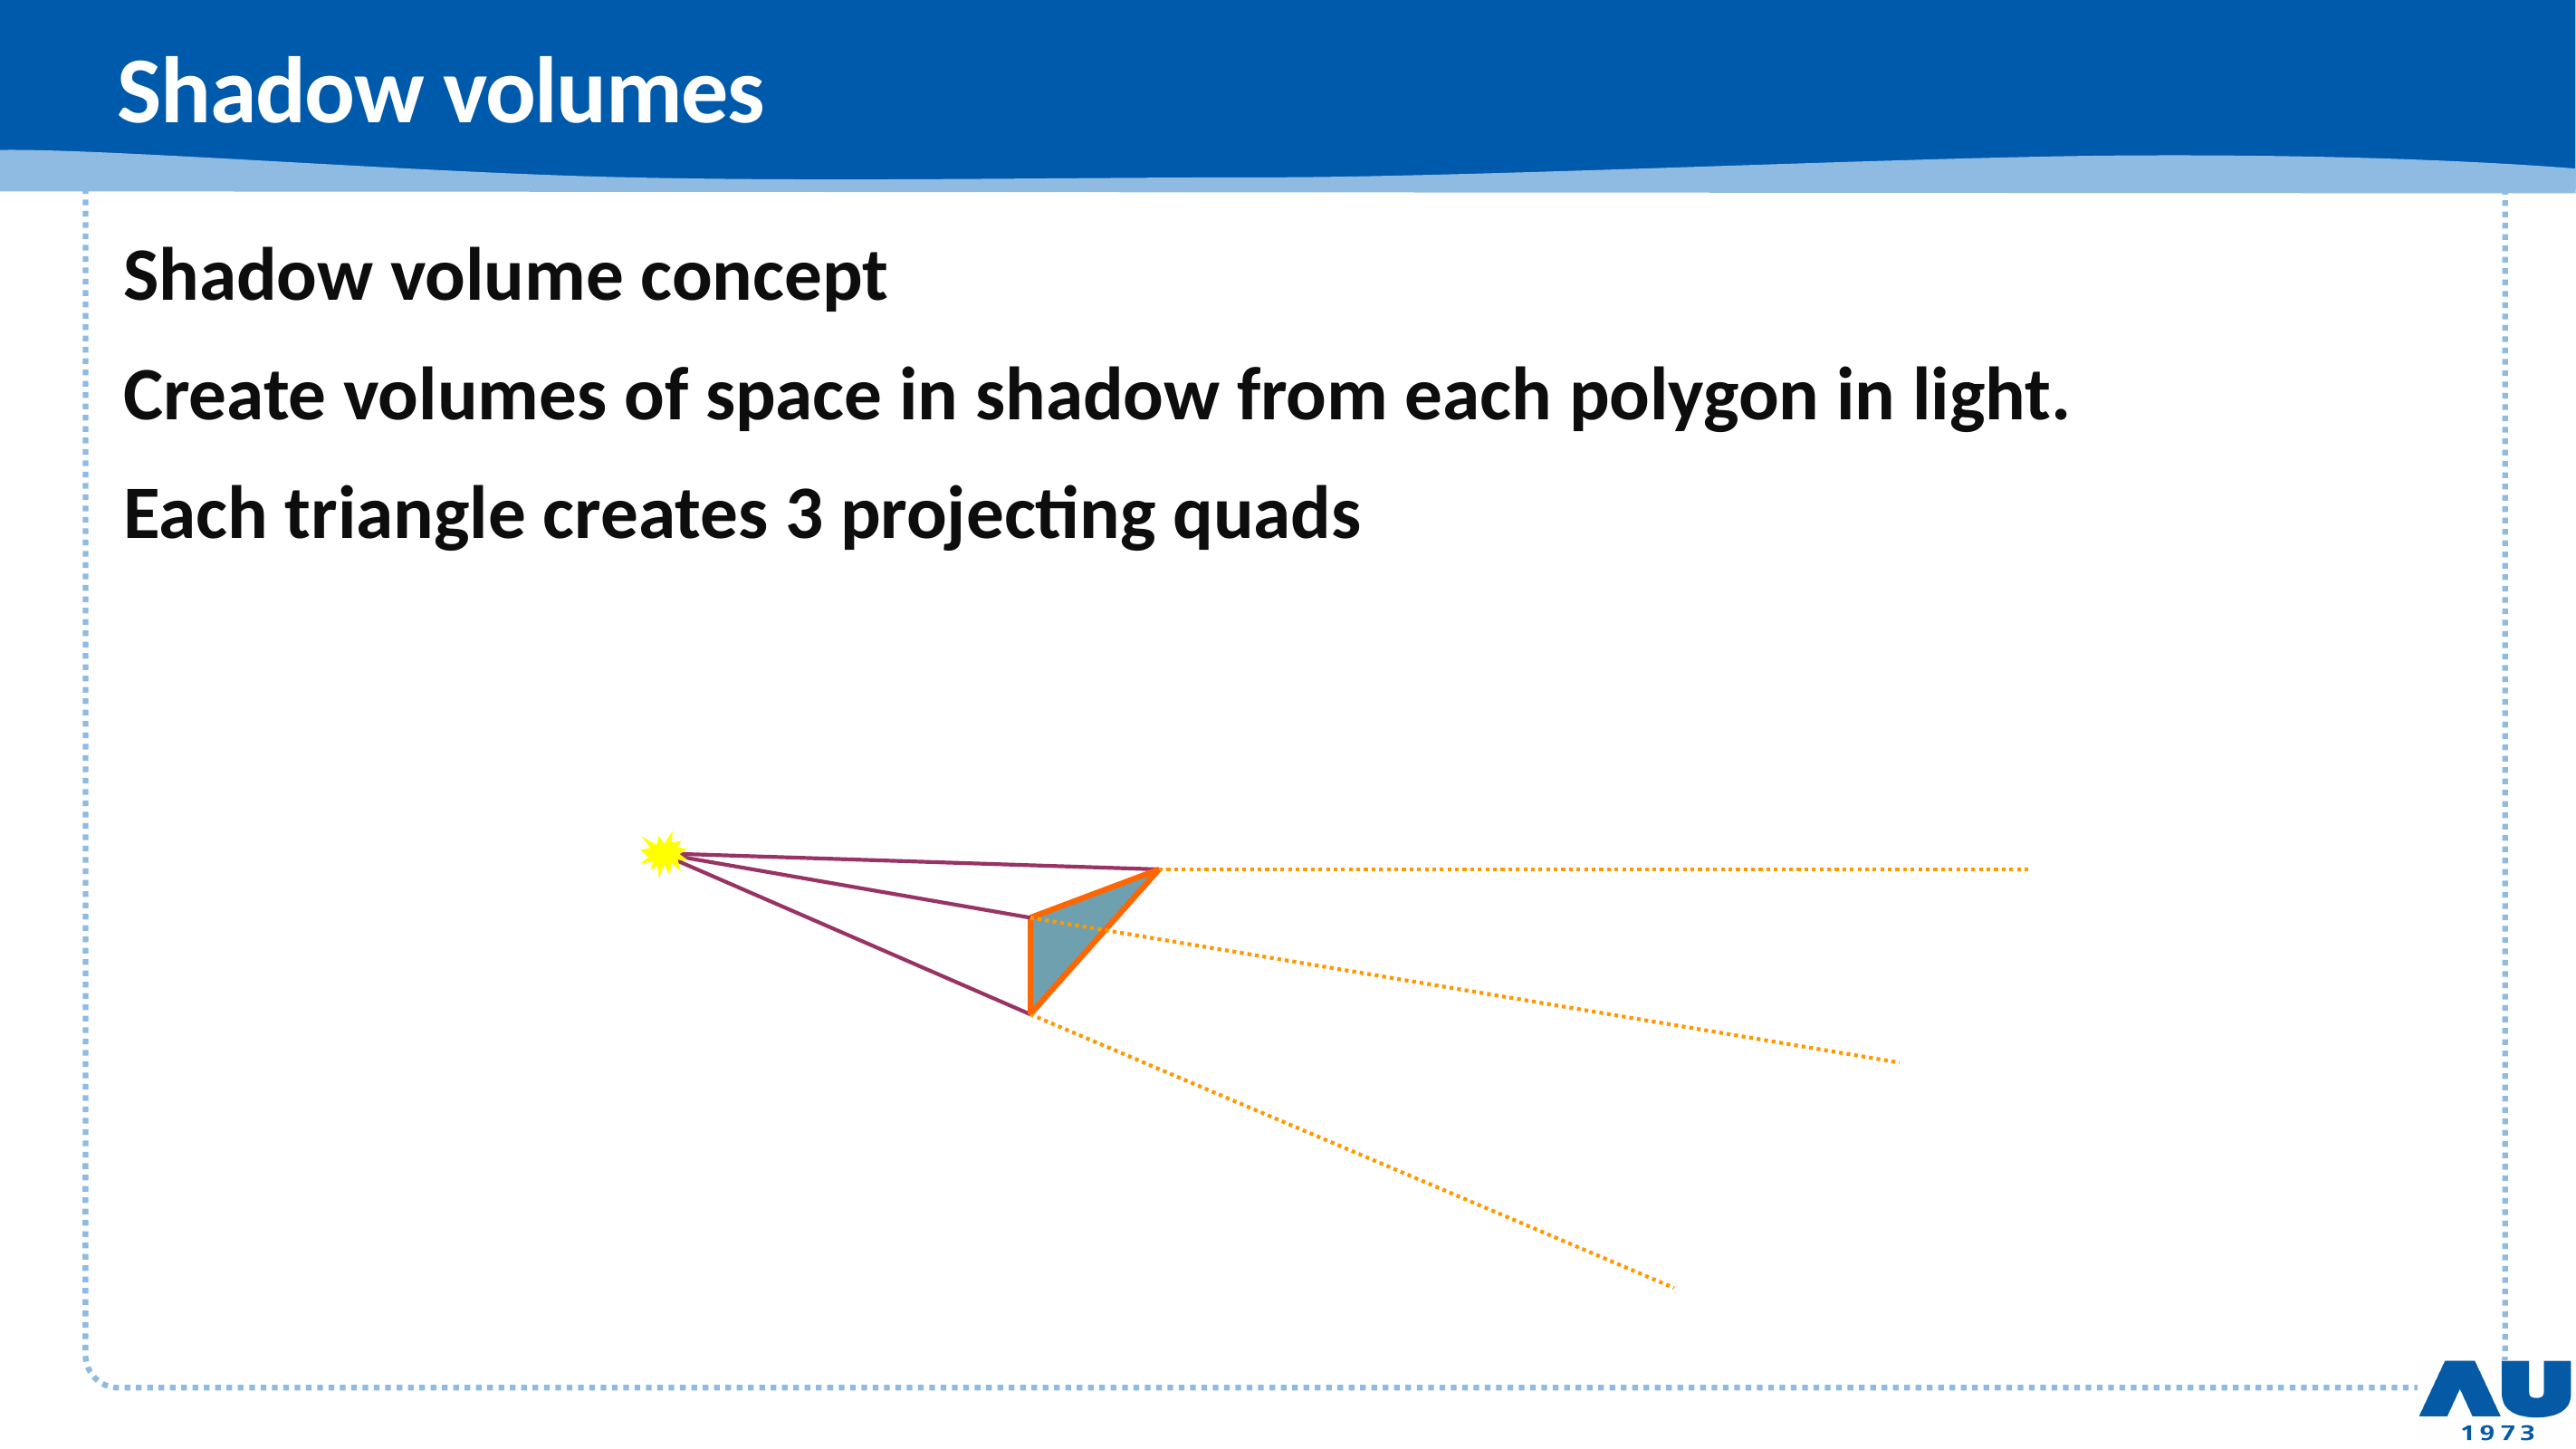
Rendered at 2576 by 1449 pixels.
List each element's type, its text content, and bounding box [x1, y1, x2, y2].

list Shadow volume concept Create volumes of space in shadow from each polygon in light. Each triangle creates 3 projecting quads [103, 228, 2486, 1388]
text_box [640, 830, 689, 879]
text_box [1030, 869, 1158, 1013]
title Shadow volumes [103, 18, 2486, 169]
picture [2418, 1360, 2571, 1441]
